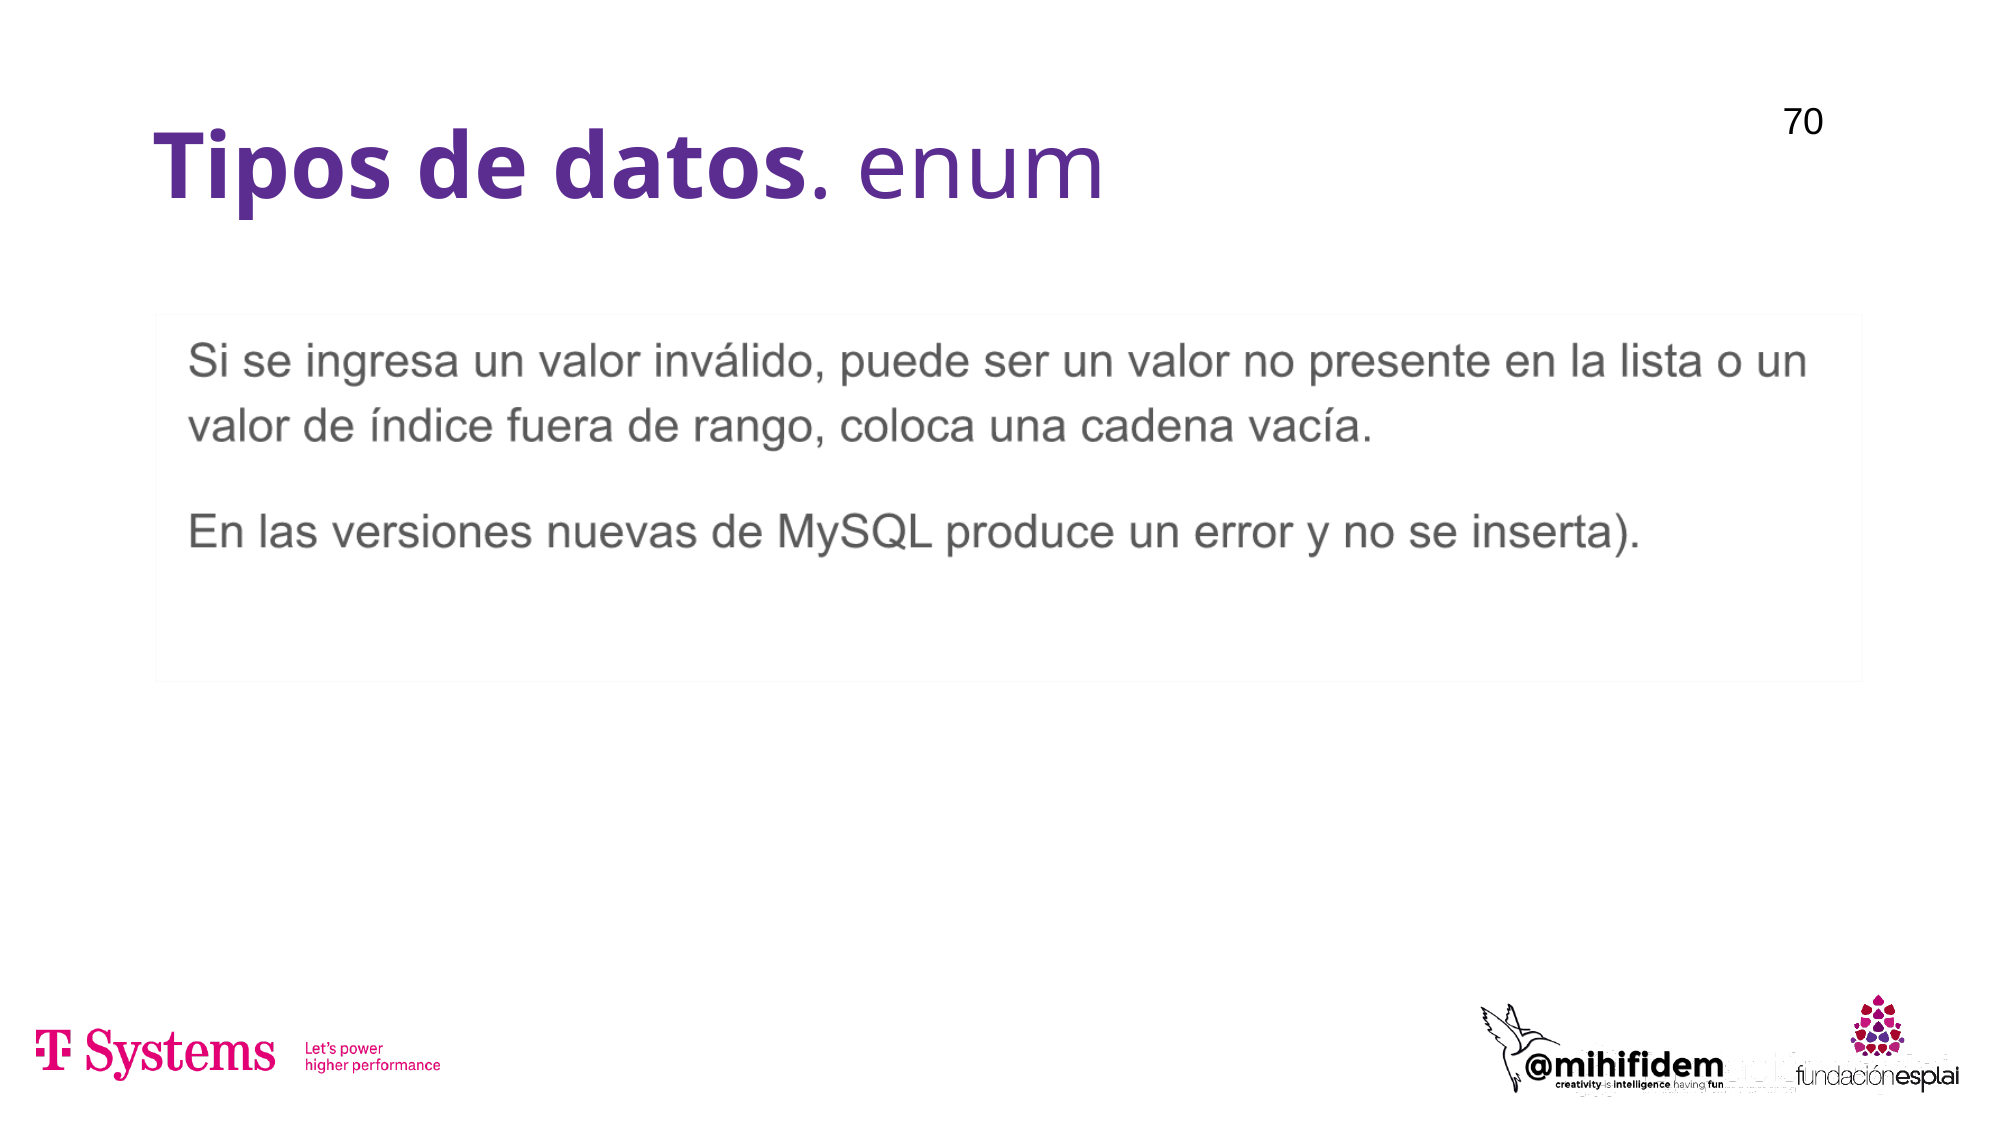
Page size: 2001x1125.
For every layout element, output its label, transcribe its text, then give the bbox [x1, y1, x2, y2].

picture [36, 1027, 440, 1081]
picture [1472, 986, 1965, 1103]
text_box 70 [1767, 89, 1863, 150]
picture [155, 314, 1863, 683]
text_box Tipos de datos. enum [137, 59, 1863, 278]
